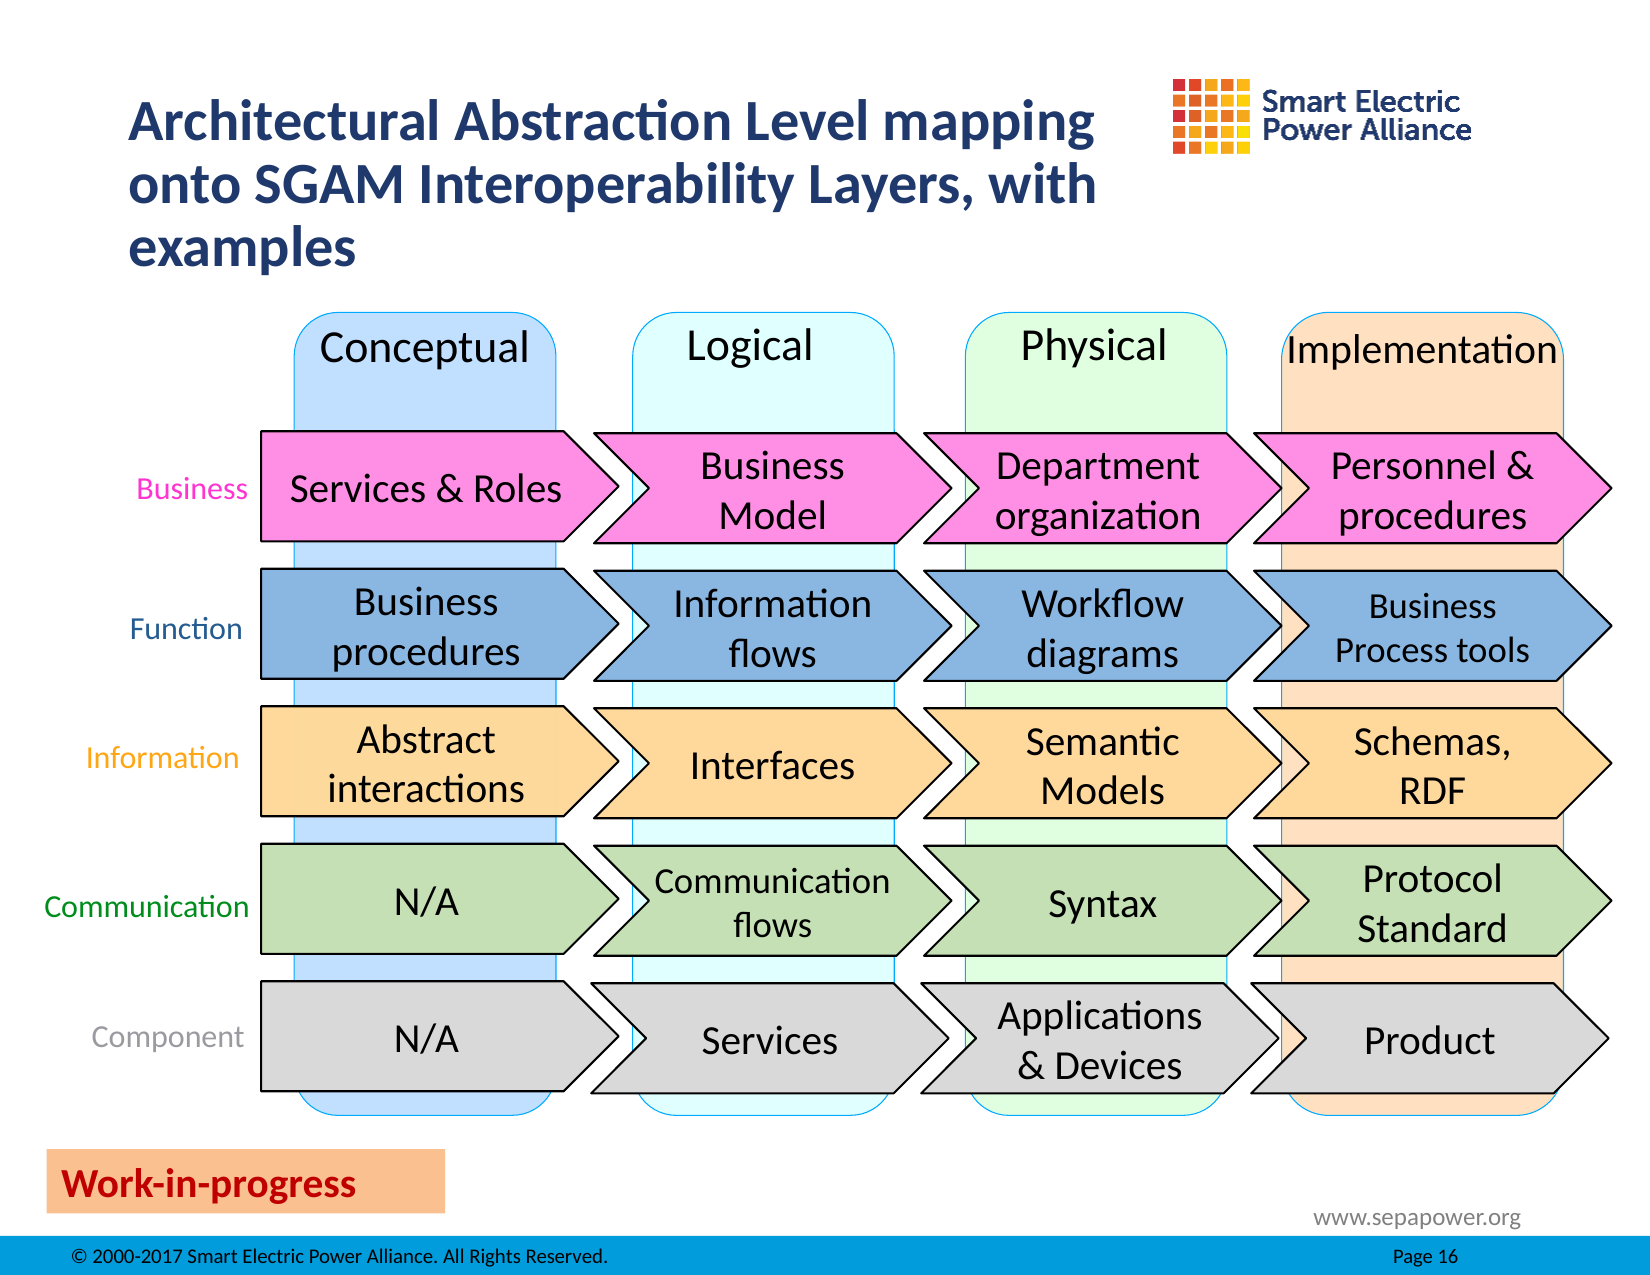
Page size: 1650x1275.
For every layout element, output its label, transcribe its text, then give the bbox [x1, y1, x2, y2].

text_box [1281, 536, 1565, 578]
text_box Physical [1005, 307, 1183, 378]
picture [1164, 70, 1481, 161]
text_box N/A [261, 981, 619, 1092]
text_box Business Model [594, 433, 952, 544]
text_box [638, 1094, 889, 1116]
text_box [293, 817, 557, 843]
text_box [964, 311, 1228, 433]
text_box Syntax [924, 845, 1282, 956]
text_box [632, 819, 895, 845]
text_box [632, 1026, 645, 1051]
text_box Semantic Models [924, 708, 1282, 819]
text_box [632, 956, 895, 983]
text_box [1281, 599, 1308, 652]
text_box [964, 543, 1228, 571]
text_box [1281, 949, 1565, 993]
text_box [964, 612, 978, 639]
text_box [964, 956, 1228, 986]
text_box Workflow diagrams [924, 570, 1282, 681]
text_box [964, 750, 978, 777]
text_box [964, 887, 978, 914]
text_box [1281, 462, 1308, 515]
text_box Schemas, RDF [1254, 708, 1612, 819]
text_box [1281, 811, 1565, 853]
text_box [1281, 737, 1308, 790]
text_box [632, 681, 895, 708]
text_box Applications& Devices [921, 983, 1279, 1094]
text_box Services [591, 983, 949, 1094]
text_box N/A [261, 843, 619, 954]
text_box © 2000-2017 Smart Electric Power Alliance. All Rights Reserved. Page 16 [0, 1235, 1650, 1275]
text_box [1281, 380, 1565, 440]
text_box [632, 544, 895, 570]
text_box Information [70, 728, 255, 783]
text_box Business [121, 460, 263, 514]
text_box [632, 473, 648, 504]
text_box Conceptual [305, 309, 546, 379]
text_box [1281, 1015, 1305, 1062]
text_box Business Process tools [1254, 570, 1612, 681]
title Architectural Abstraction Level mapping onto SGAM Interoperability Layers, with examples [113, 83, 1165, 294]
text_box [1281, 874, 1308, 927]
text_box [293, 542, 557, 568]
footer www.sepapower.org [113, 1181, 1537, 1235]
text_box [964, 475, 978, 502]
text_box Department organization [924, 433, 1282, 544]
text_box [964, 681, 1228, 708]
text_box [293, 679, 557, 706]
text_box Protocol Standard [1254, 845, 1612, 956]
text_box [298, 1092, 552, 1116]
text_box [964, 1028, 975, 1049]
text_box Communication [29, 877, 265, 932]
text_box Interfaces [594, 708, 952, 819]
text_box [1288, 1087, 1561, 1116]
text_box [632, 885, 648, 916]
text_box Services & Roles [261, 431, 619, 542]
text_box Work-in-progress [46, 1149, 446, 1214]
text_box Component [76, 1008, 260, 1062]
text_box [632, 311, 895, 433]
text_box Logical [671, 307, 829, 378]
text_box [293, 954, 557, 981]
text_box [632, 610, 648, 641]
text_box [632, 748, 648, 779]
text_box [964, 818, 1228, 846]
text_box Implementation [1271, 314, 1574, 380]
text_box Product [1251, 983, 1609, 1094]
text_box Function [114, 600, 258, 654]
text_box [970, 1094, 1222, 1116]
text_box [293, 326, 557, 431]
text_box [1281, 674, 1565, 715]
text_box Abstract interactions [261, 706, 619, 817]
text_box Communication flows [594, 845, 952, 956]
text_box Information flows [594, 570, 952, 681]
text_box Personnel & procedures [1254, 433, 1612, 544]
text_box Business procedures [261, 568, 619, 679]
